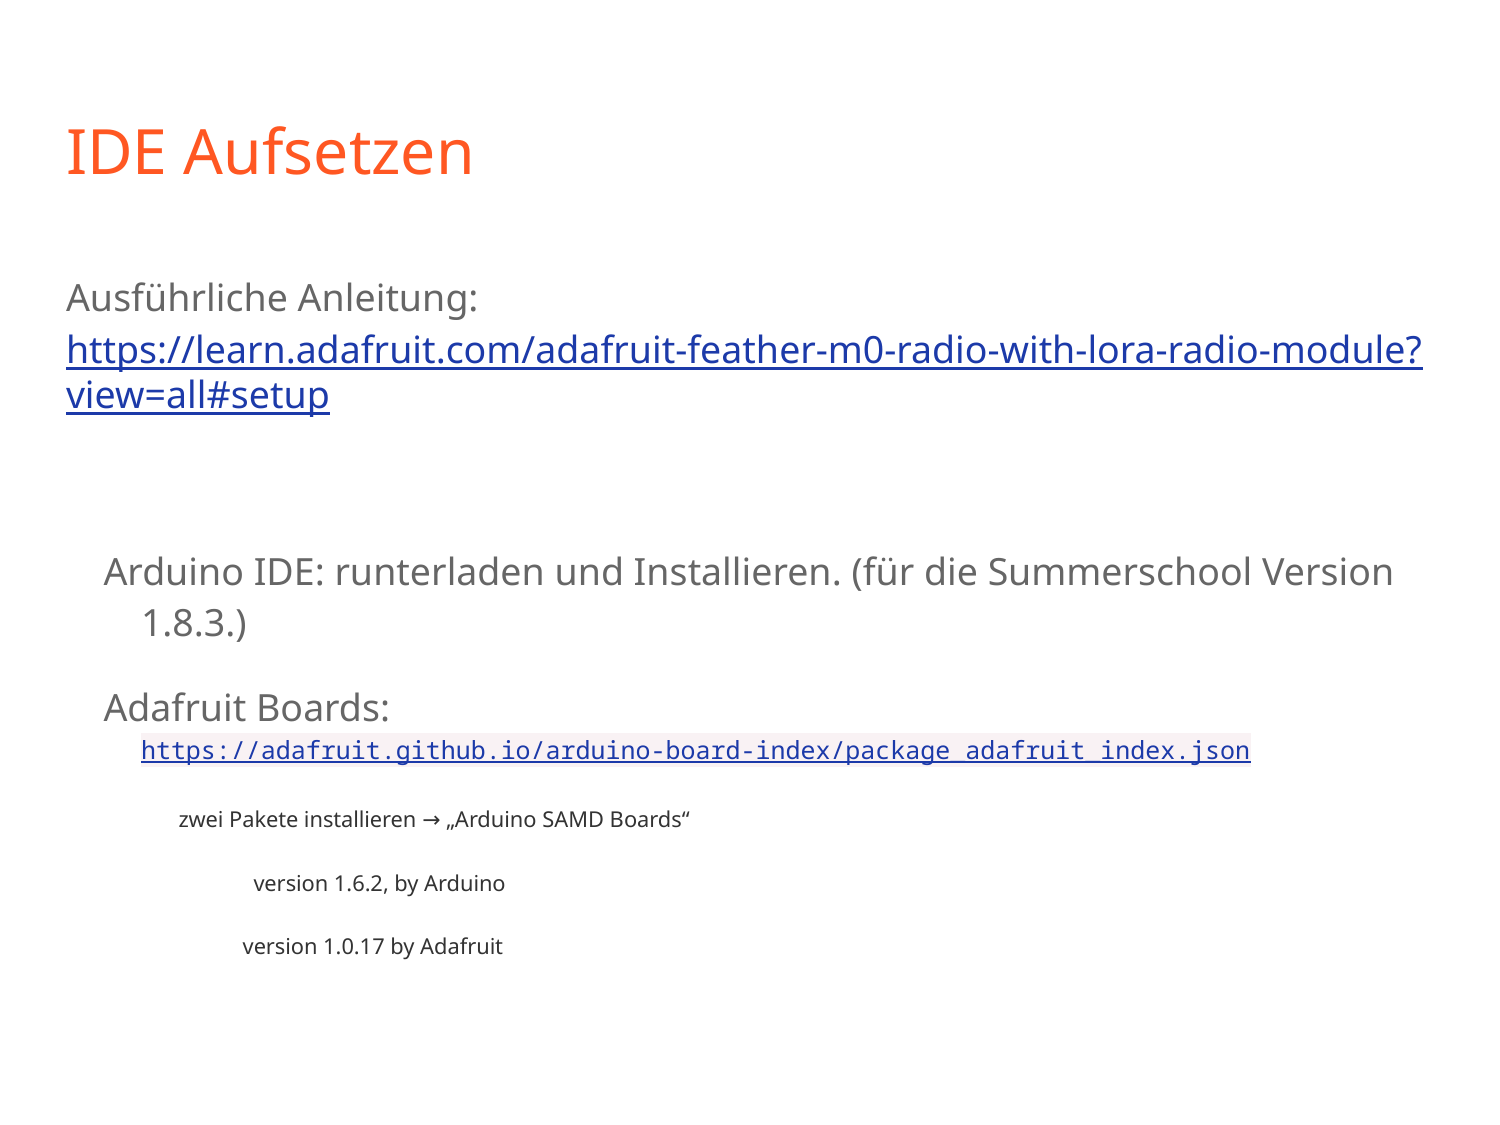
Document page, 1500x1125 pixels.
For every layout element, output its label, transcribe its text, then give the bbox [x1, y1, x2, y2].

title IDE Aufsetzen [51, 97, 1449, 223]
list Ausführliche Anleitung: https://learn.adafruit.com/adafruit-feather-m0-radio-with-lora-radio-module?view=all#setup Arduino IDE: runterladen und Installieren. (für die Summerschool Version 1.8.3.) Adafruit Boards: https://adafruit.github.io/arduino-board-index/package_adafruit_index.json zwei Pakete installieren → „Arduino SAMD Boards“ version 1.6.2, by Arduino version 1.0.17 by Adafruit [51, 252, 1449, 1000]
